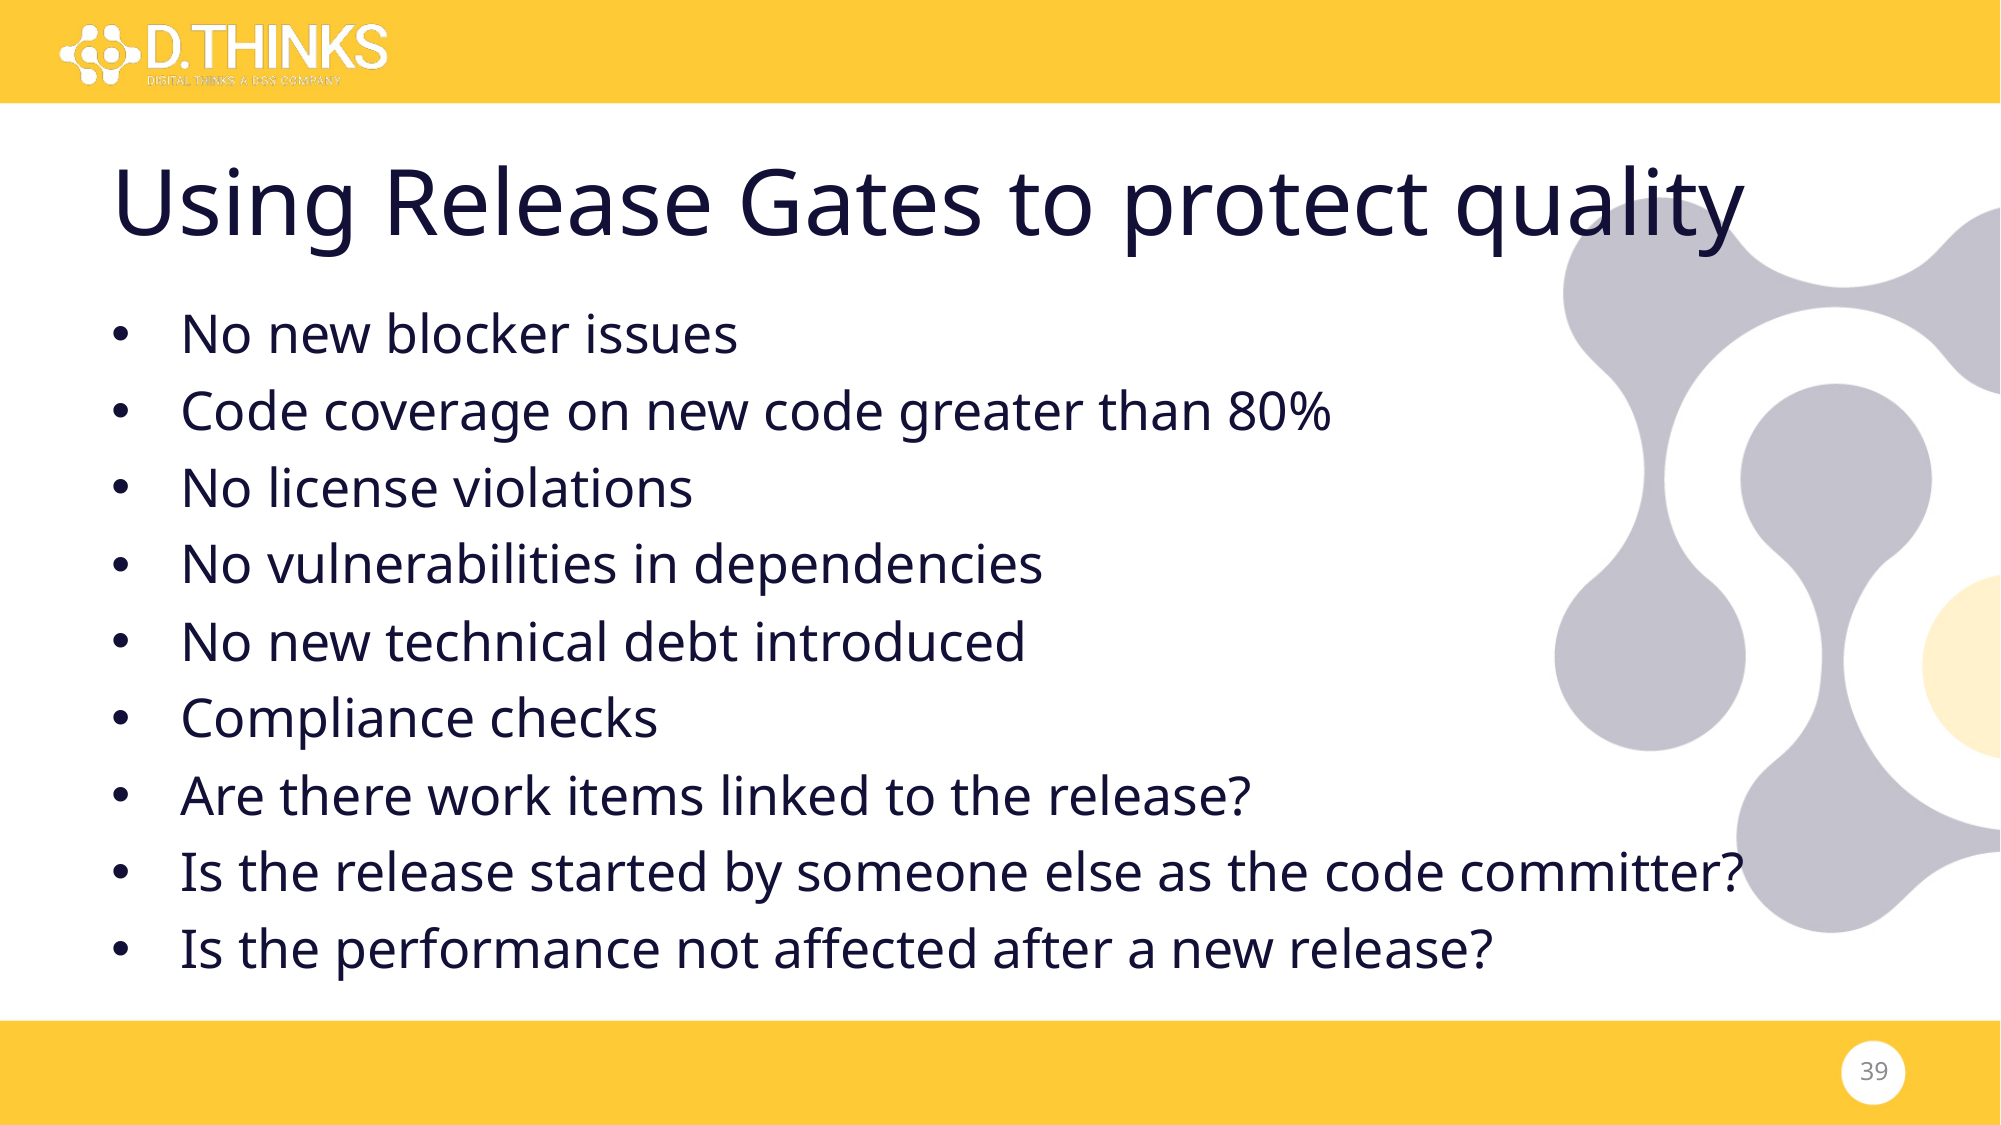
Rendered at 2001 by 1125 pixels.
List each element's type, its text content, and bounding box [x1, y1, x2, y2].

title Using Release Gates to protect quality [96, 134, 1904, 278]
picture [0, 0, 2001, 1125]
list No new blocker issues Code coverage on new code greater than 80% No license violations No vulnerabilities in dependencies No new technical debt introduced Compliance checks Are there work items linked to the release? Is the release started by someone else as the code committer? Is the performance not affected after a new release? [96, 299, 1904, 991]
slide_number 39 [1408, 1042, 1904, 1103]
